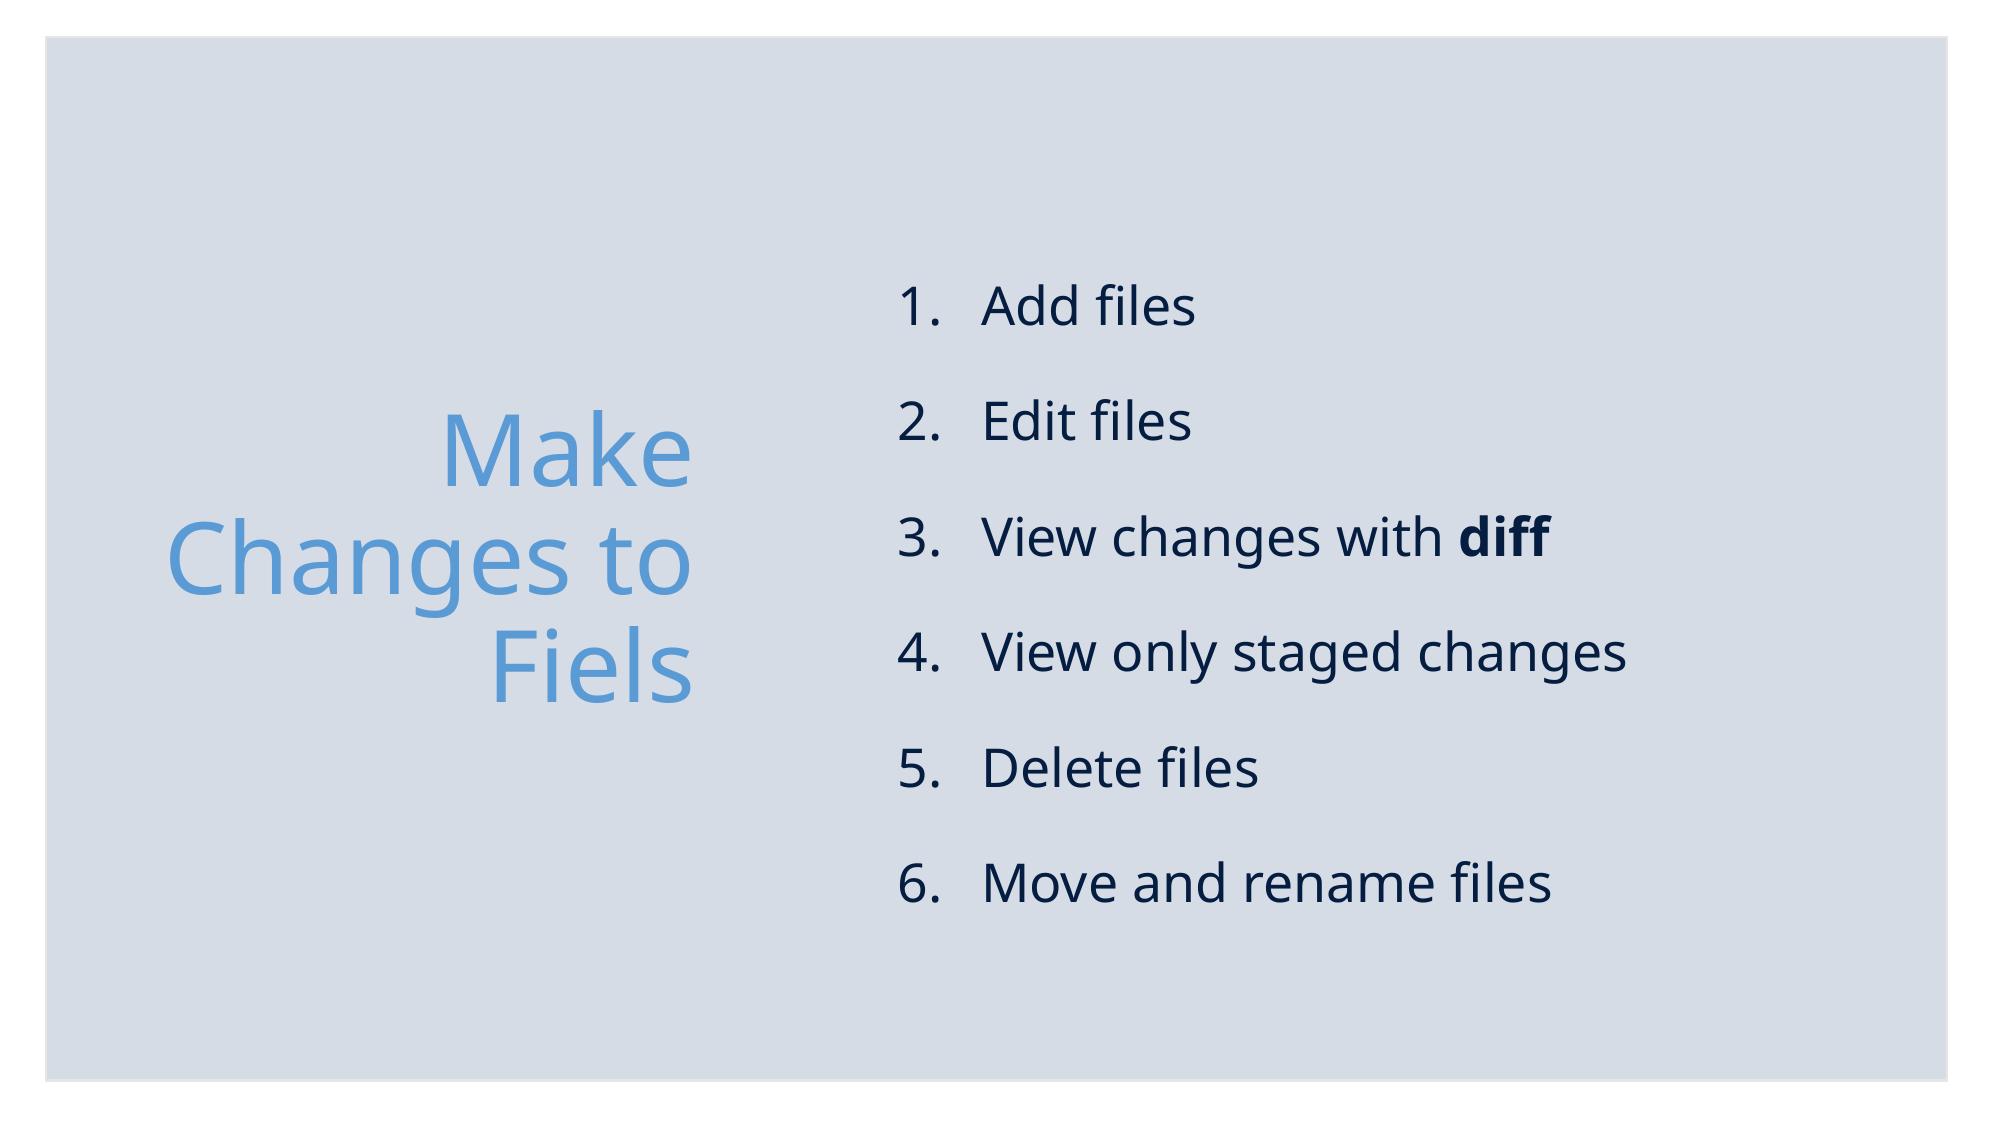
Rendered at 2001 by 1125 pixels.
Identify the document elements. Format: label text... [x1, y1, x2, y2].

text_box [45, 36, 1948, 1082]
list Add files Edit files View changes with diff View only staged changes Delete files Move and rename files [882, 229, 1929, 924]
title Make Changes to Fiels [137, 158, 711, 967]
